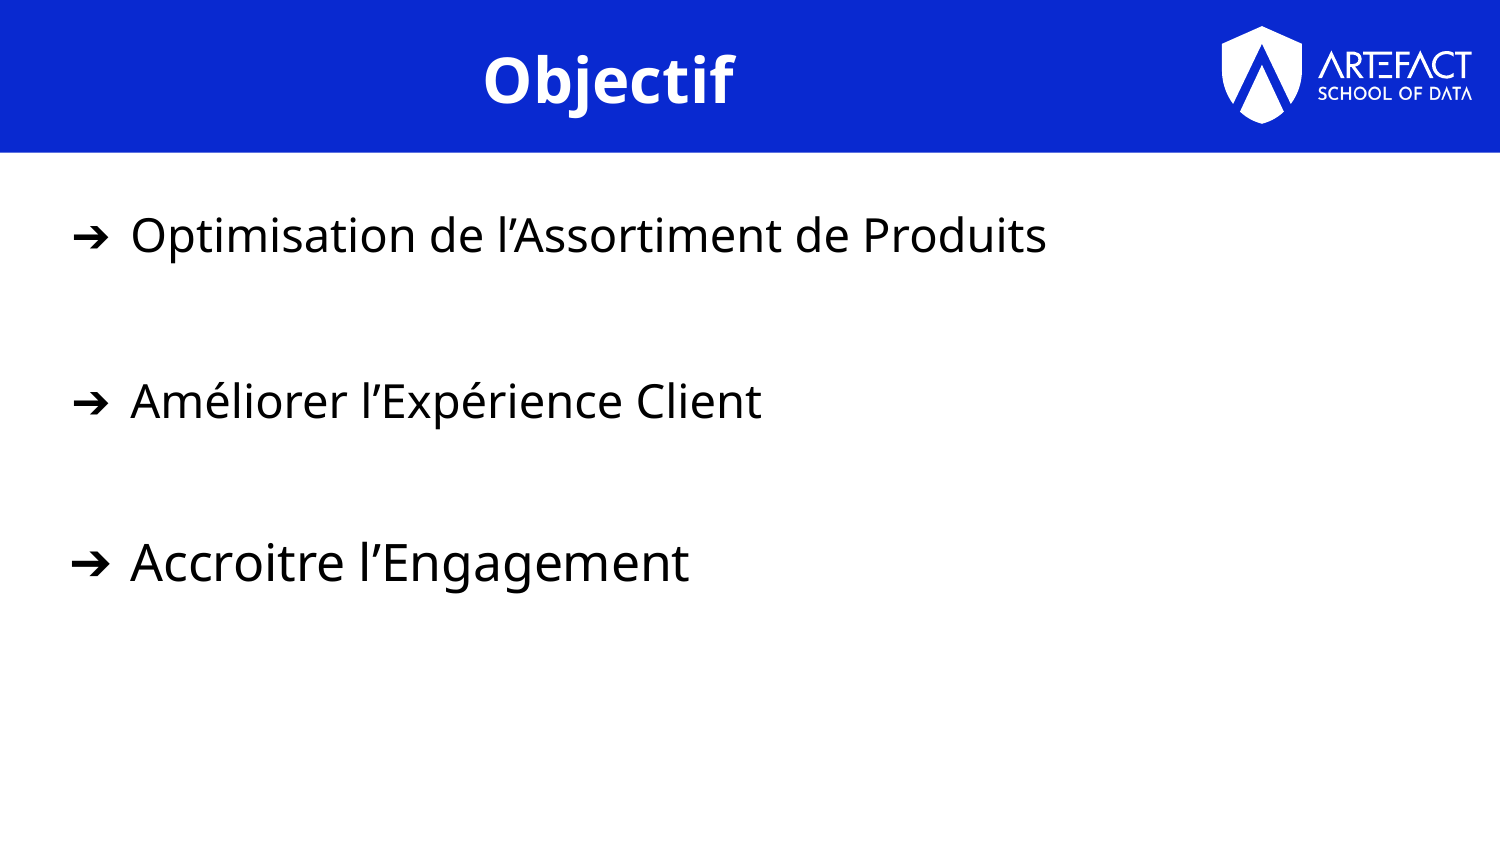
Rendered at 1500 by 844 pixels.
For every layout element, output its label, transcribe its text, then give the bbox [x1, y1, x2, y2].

picture [1318, 86, 1472, 100]
title Objectif [29, 25, 1188, 133]
list Optimisation de l’Assortiment de Produits Améliorer l’Expérience Client Accroitre l’Engagement you plan to showcase your model ? – _ [44, 182, 1409, 844]
